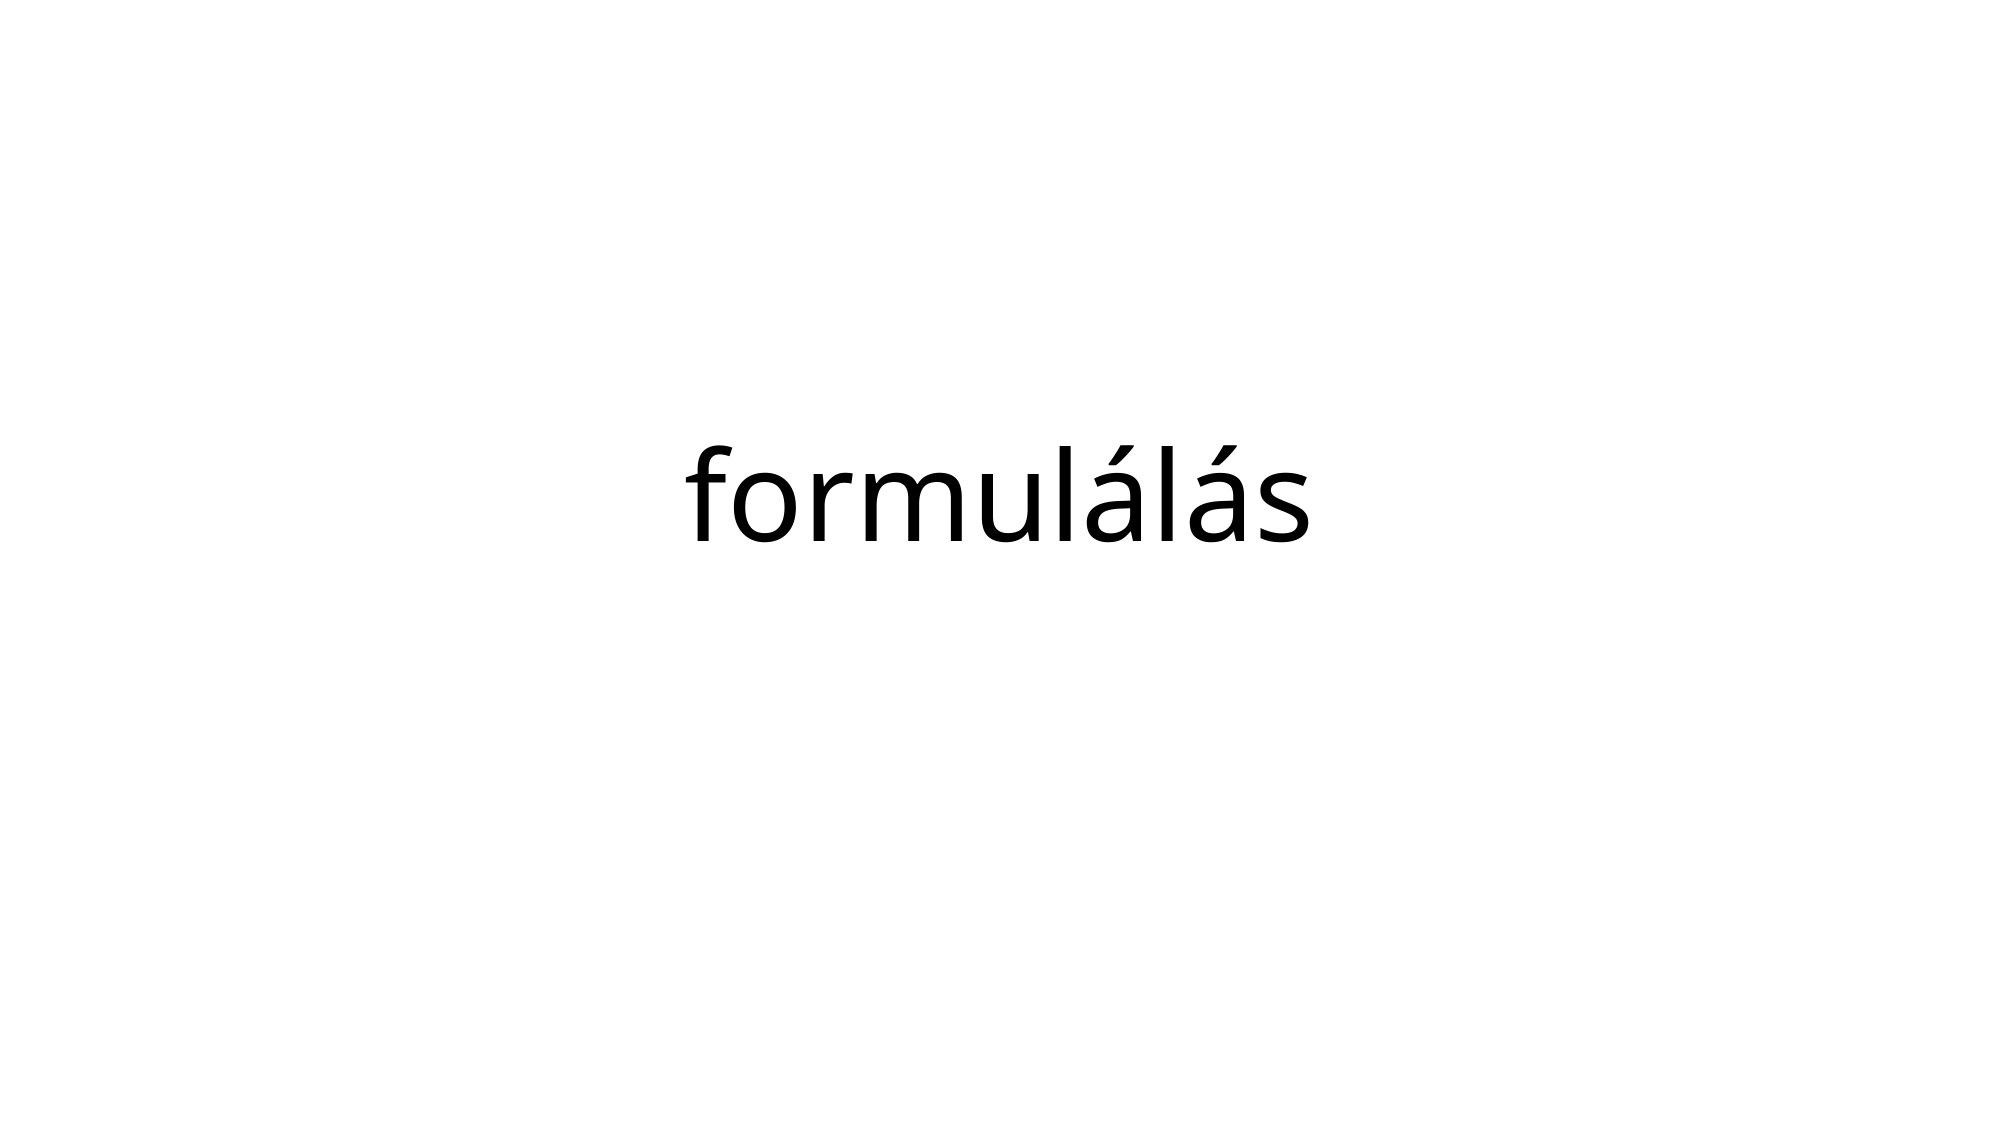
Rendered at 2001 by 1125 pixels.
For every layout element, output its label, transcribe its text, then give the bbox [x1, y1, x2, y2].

title formulálás [249, 184, 1750, 576]
